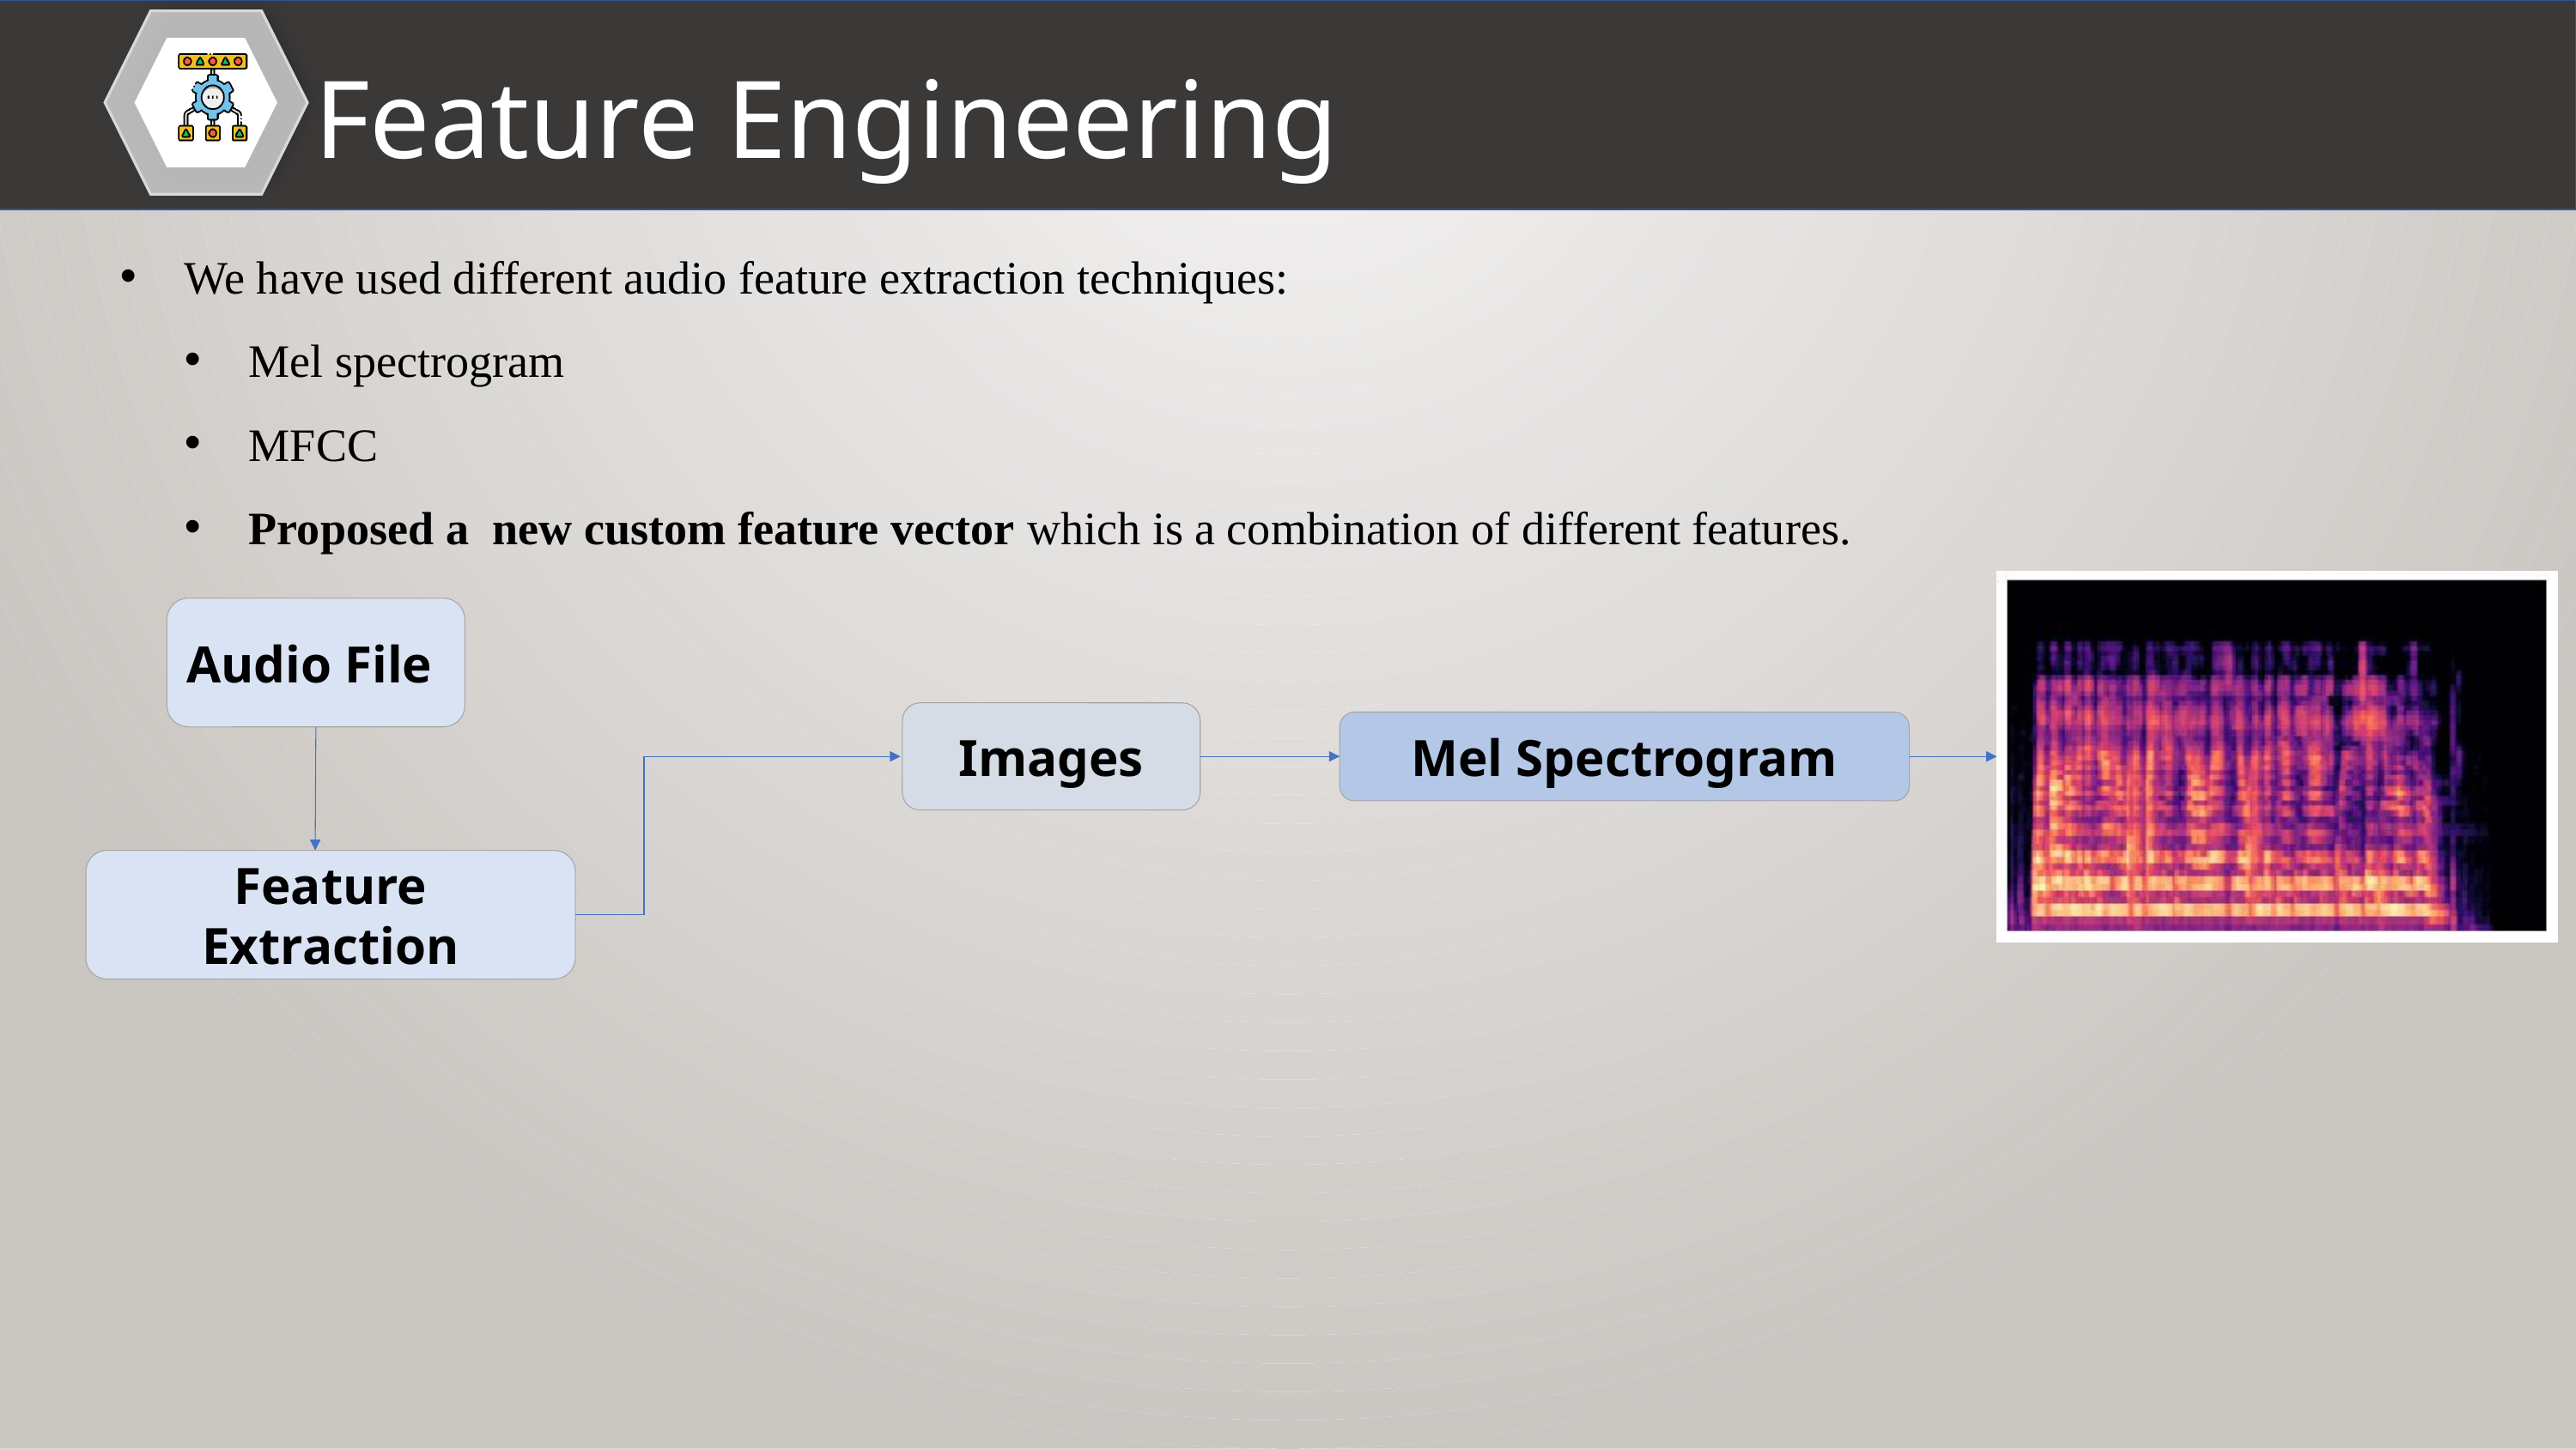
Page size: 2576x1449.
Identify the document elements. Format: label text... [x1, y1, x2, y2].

text_box Feature Extraction [85, 850, 576, 980]
text_box Images [902, 702, 1201, 811]
text_box Feature Engineering [308, 15, 1352, 186]
text_box Audio File [166, 597, 465, 728]
text_box [0, 0, 2576, 210]
text_box We have used different audio feature extraction techniques: Mel spectrogram MFCC Proposed a new custom feature vector which is a combination of different features. [43, 213, 2458, 561]
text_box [105, 10, 308, 195]
text_box Mel Spectrogram [1339, 711, 1911, 802]
picture [1996, 570, 2558, 943]
